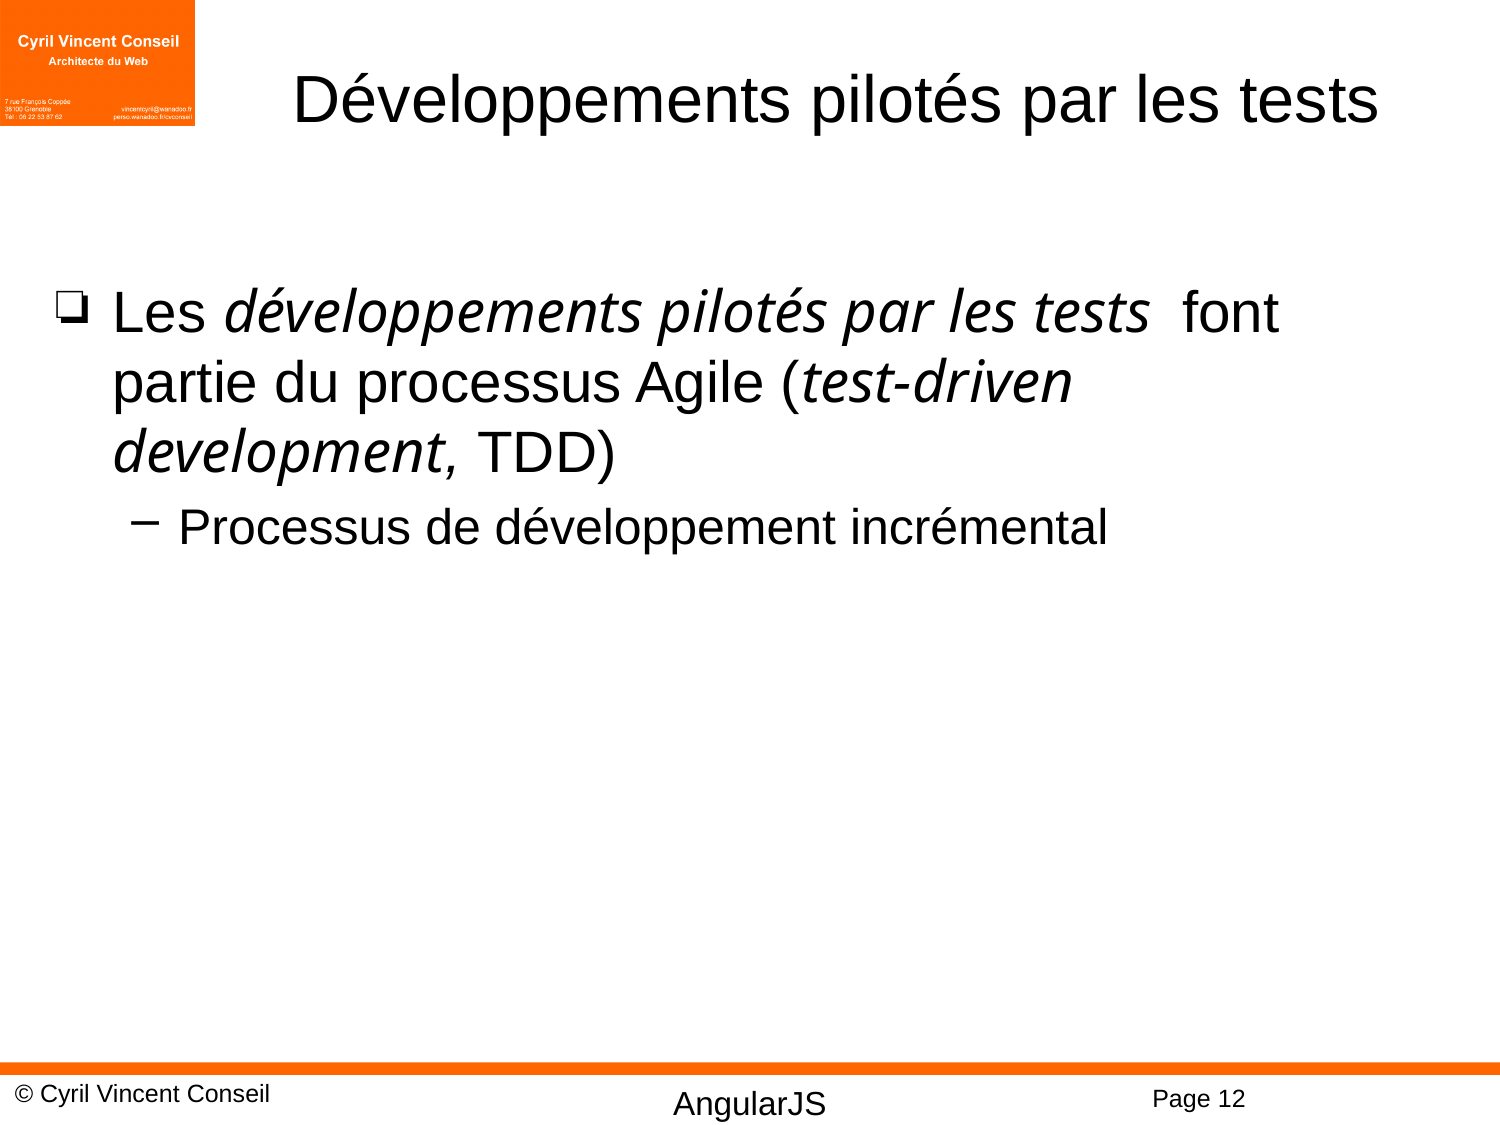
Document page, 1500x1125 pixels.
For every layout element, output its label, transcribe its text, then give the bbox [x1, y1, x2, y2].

title Développements pilotés par les tests [194, 2, 1480, 190]
list Les développements pilotés par les tests font partie du processus Agile (test-driven development, TDD) Processus de développement incrémental [41, 267, 1452, 697]
picture [0, 0, 195, 126]
